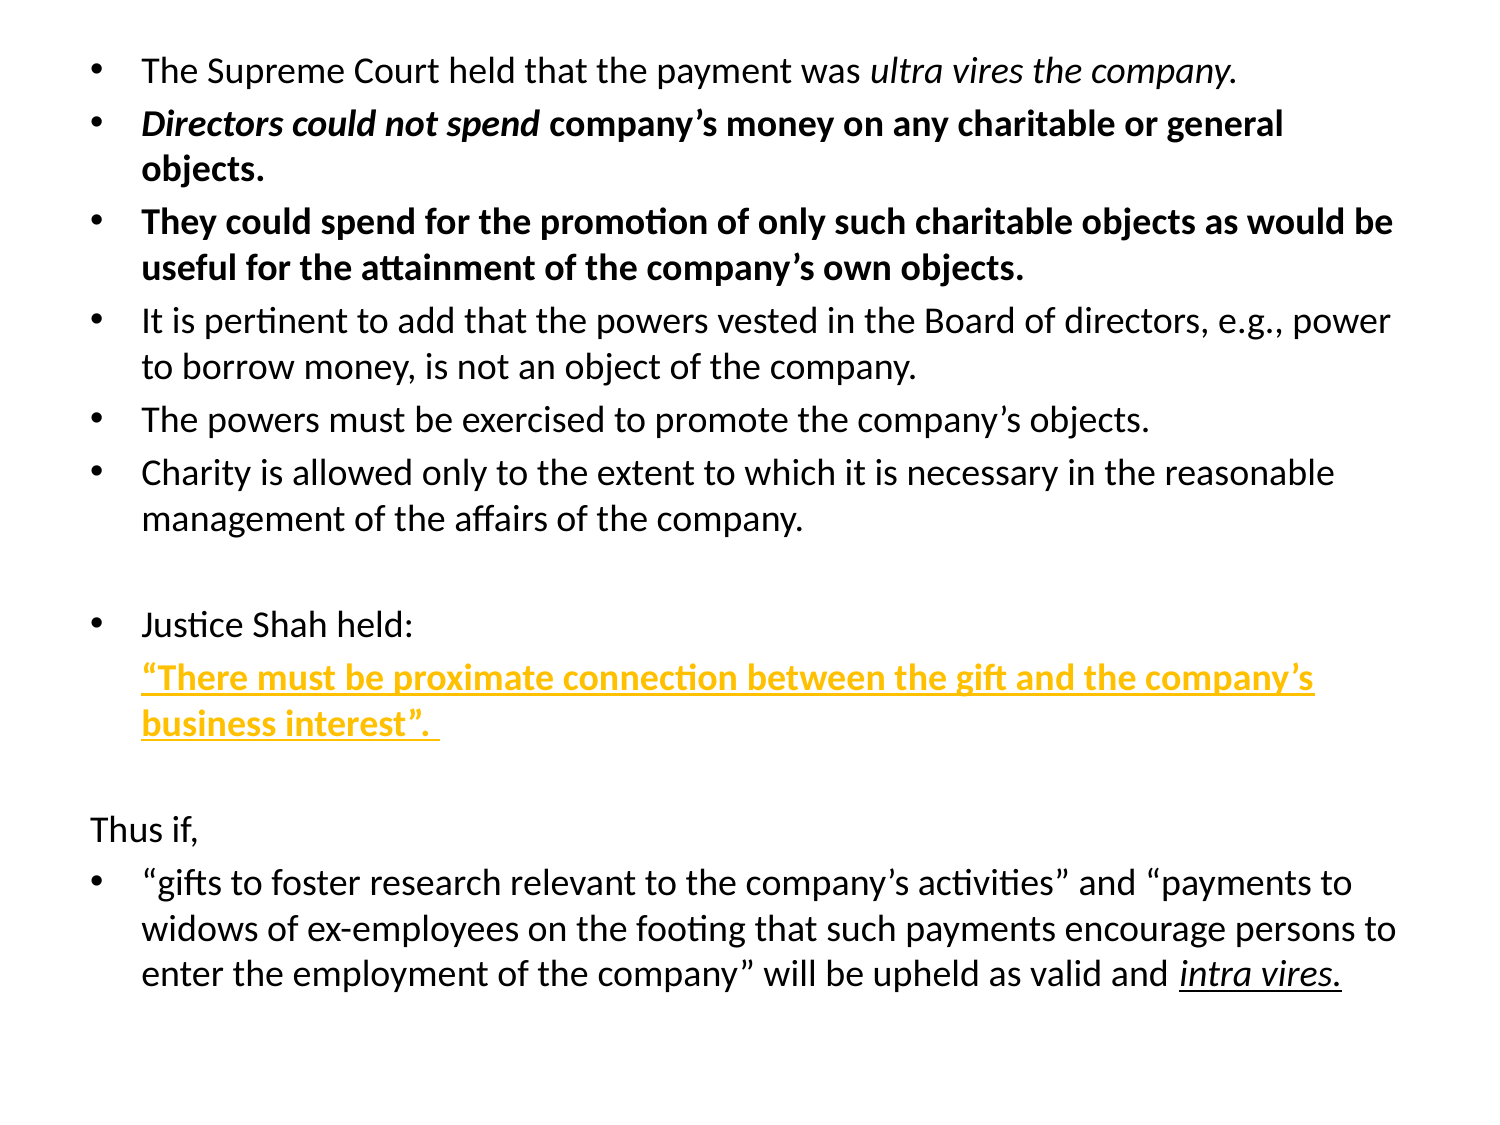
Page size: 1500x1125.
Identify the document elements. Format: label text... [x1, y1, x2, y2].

list The Supreme Court held that the payment was ultra vires the company. Directors could not spend company’s money on any charitable or general objects. They could spend for the promotion of only such charitable objects as would be useful for the attainment of the company’s own objects. It is pertinent to add that the powers vested in the Board of directors, e.g., power to borrow money, is not an object of the company. The powers must be exercised to promote the company’s objects. Charity is allowed only to the extent to which it is necessary in the reasonable management of the affairs of the company. Justice Shah held: “There must be proximate connection between the gift and the company’s business interest”. Thus if, “gifts to foster research relevant to the company’s activities” and “payments to widows of ex-employees on the footing that such payments encourage persons to enter the employment of the company” will be upheld as valid and intra vires. [75, 37, 1425, 1005]
